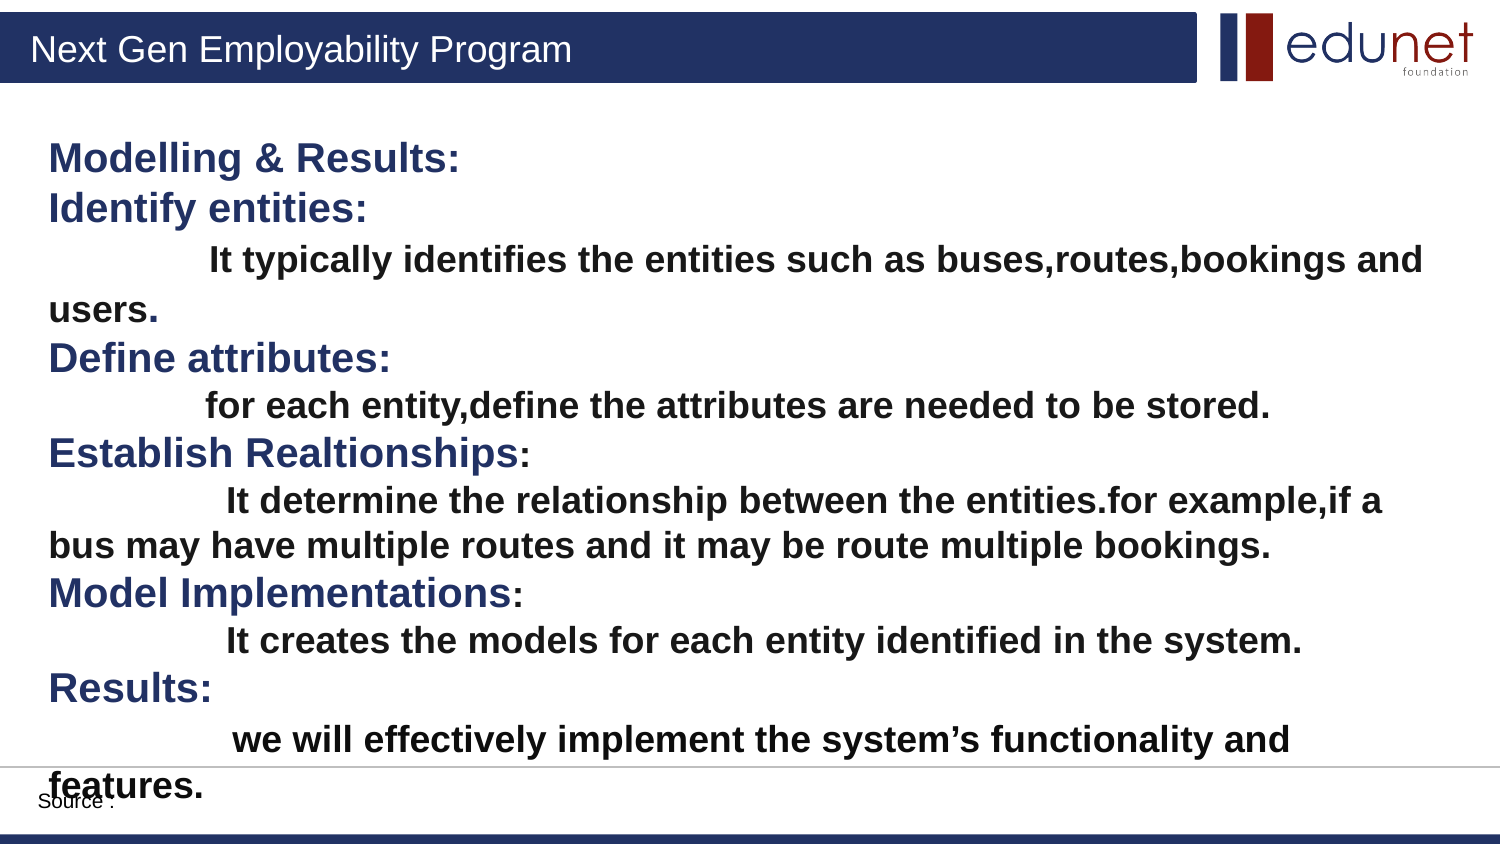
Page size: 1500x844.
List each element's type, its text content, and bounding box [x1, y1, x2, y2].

picture [1279, 14, 1482, 83]
text_box Source : [22, 776, 139, 826]
title Modelling & Results: Identify entities: It typically identifies the entities such as buses,routes,bookings and users. Define attributes: for each entity,define the attributes are needed to be stored. Establish Realtionships: It determine the relationship between the entities.for example,if a bus may have multiple routes and it may be route multiple bookings. Model Implementations: It creates the models for each entity identified in the system. Results: we will effectively implement the system’s functionality and features. [33, 115, 1467, 169]
